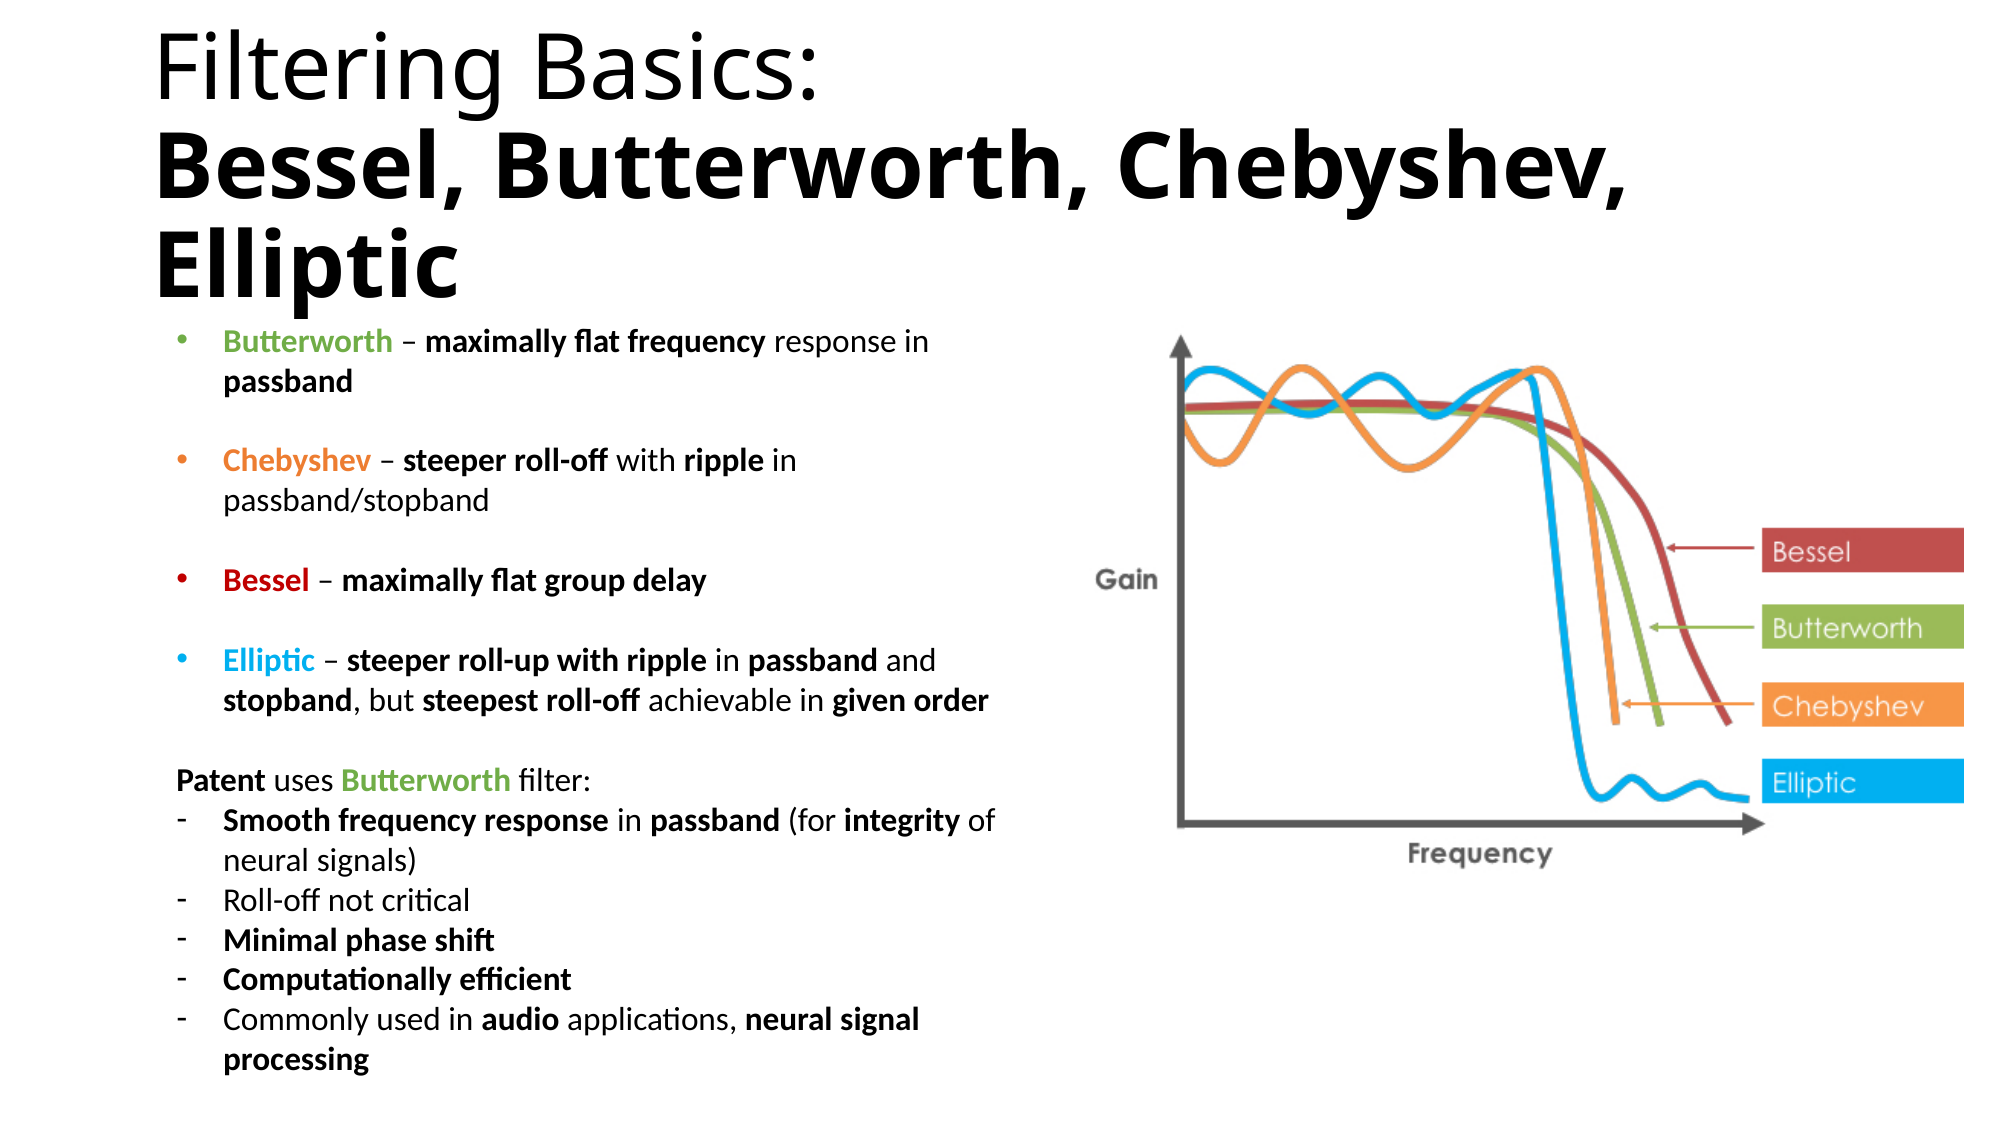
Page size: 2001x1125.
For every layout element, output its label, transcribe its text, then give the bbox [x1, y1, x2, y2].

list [1077, 311, 1964, 886]
text_box Butterworth – maximally flat frequency response in passband Chebyshev – steeper roll-off with ripple in passband/stopband Bessel – maximally flat group delay Elliptic – steeper roll-up with ripple in passband and stopband, but steepest roll-off achievable in given order Patent uses Butterworth filter: Smooth frequency response in passband (for integrity of neural signals) Roll-off not critical Minimal phase shift Computationally efficient Commonly used in audio applications, neural signal processing [161, 311, 1078, 1085]
title Filtering Basics: Bessel, Butterworth, Chebyshev, Elliptic [137, 59, 1863, 278]
